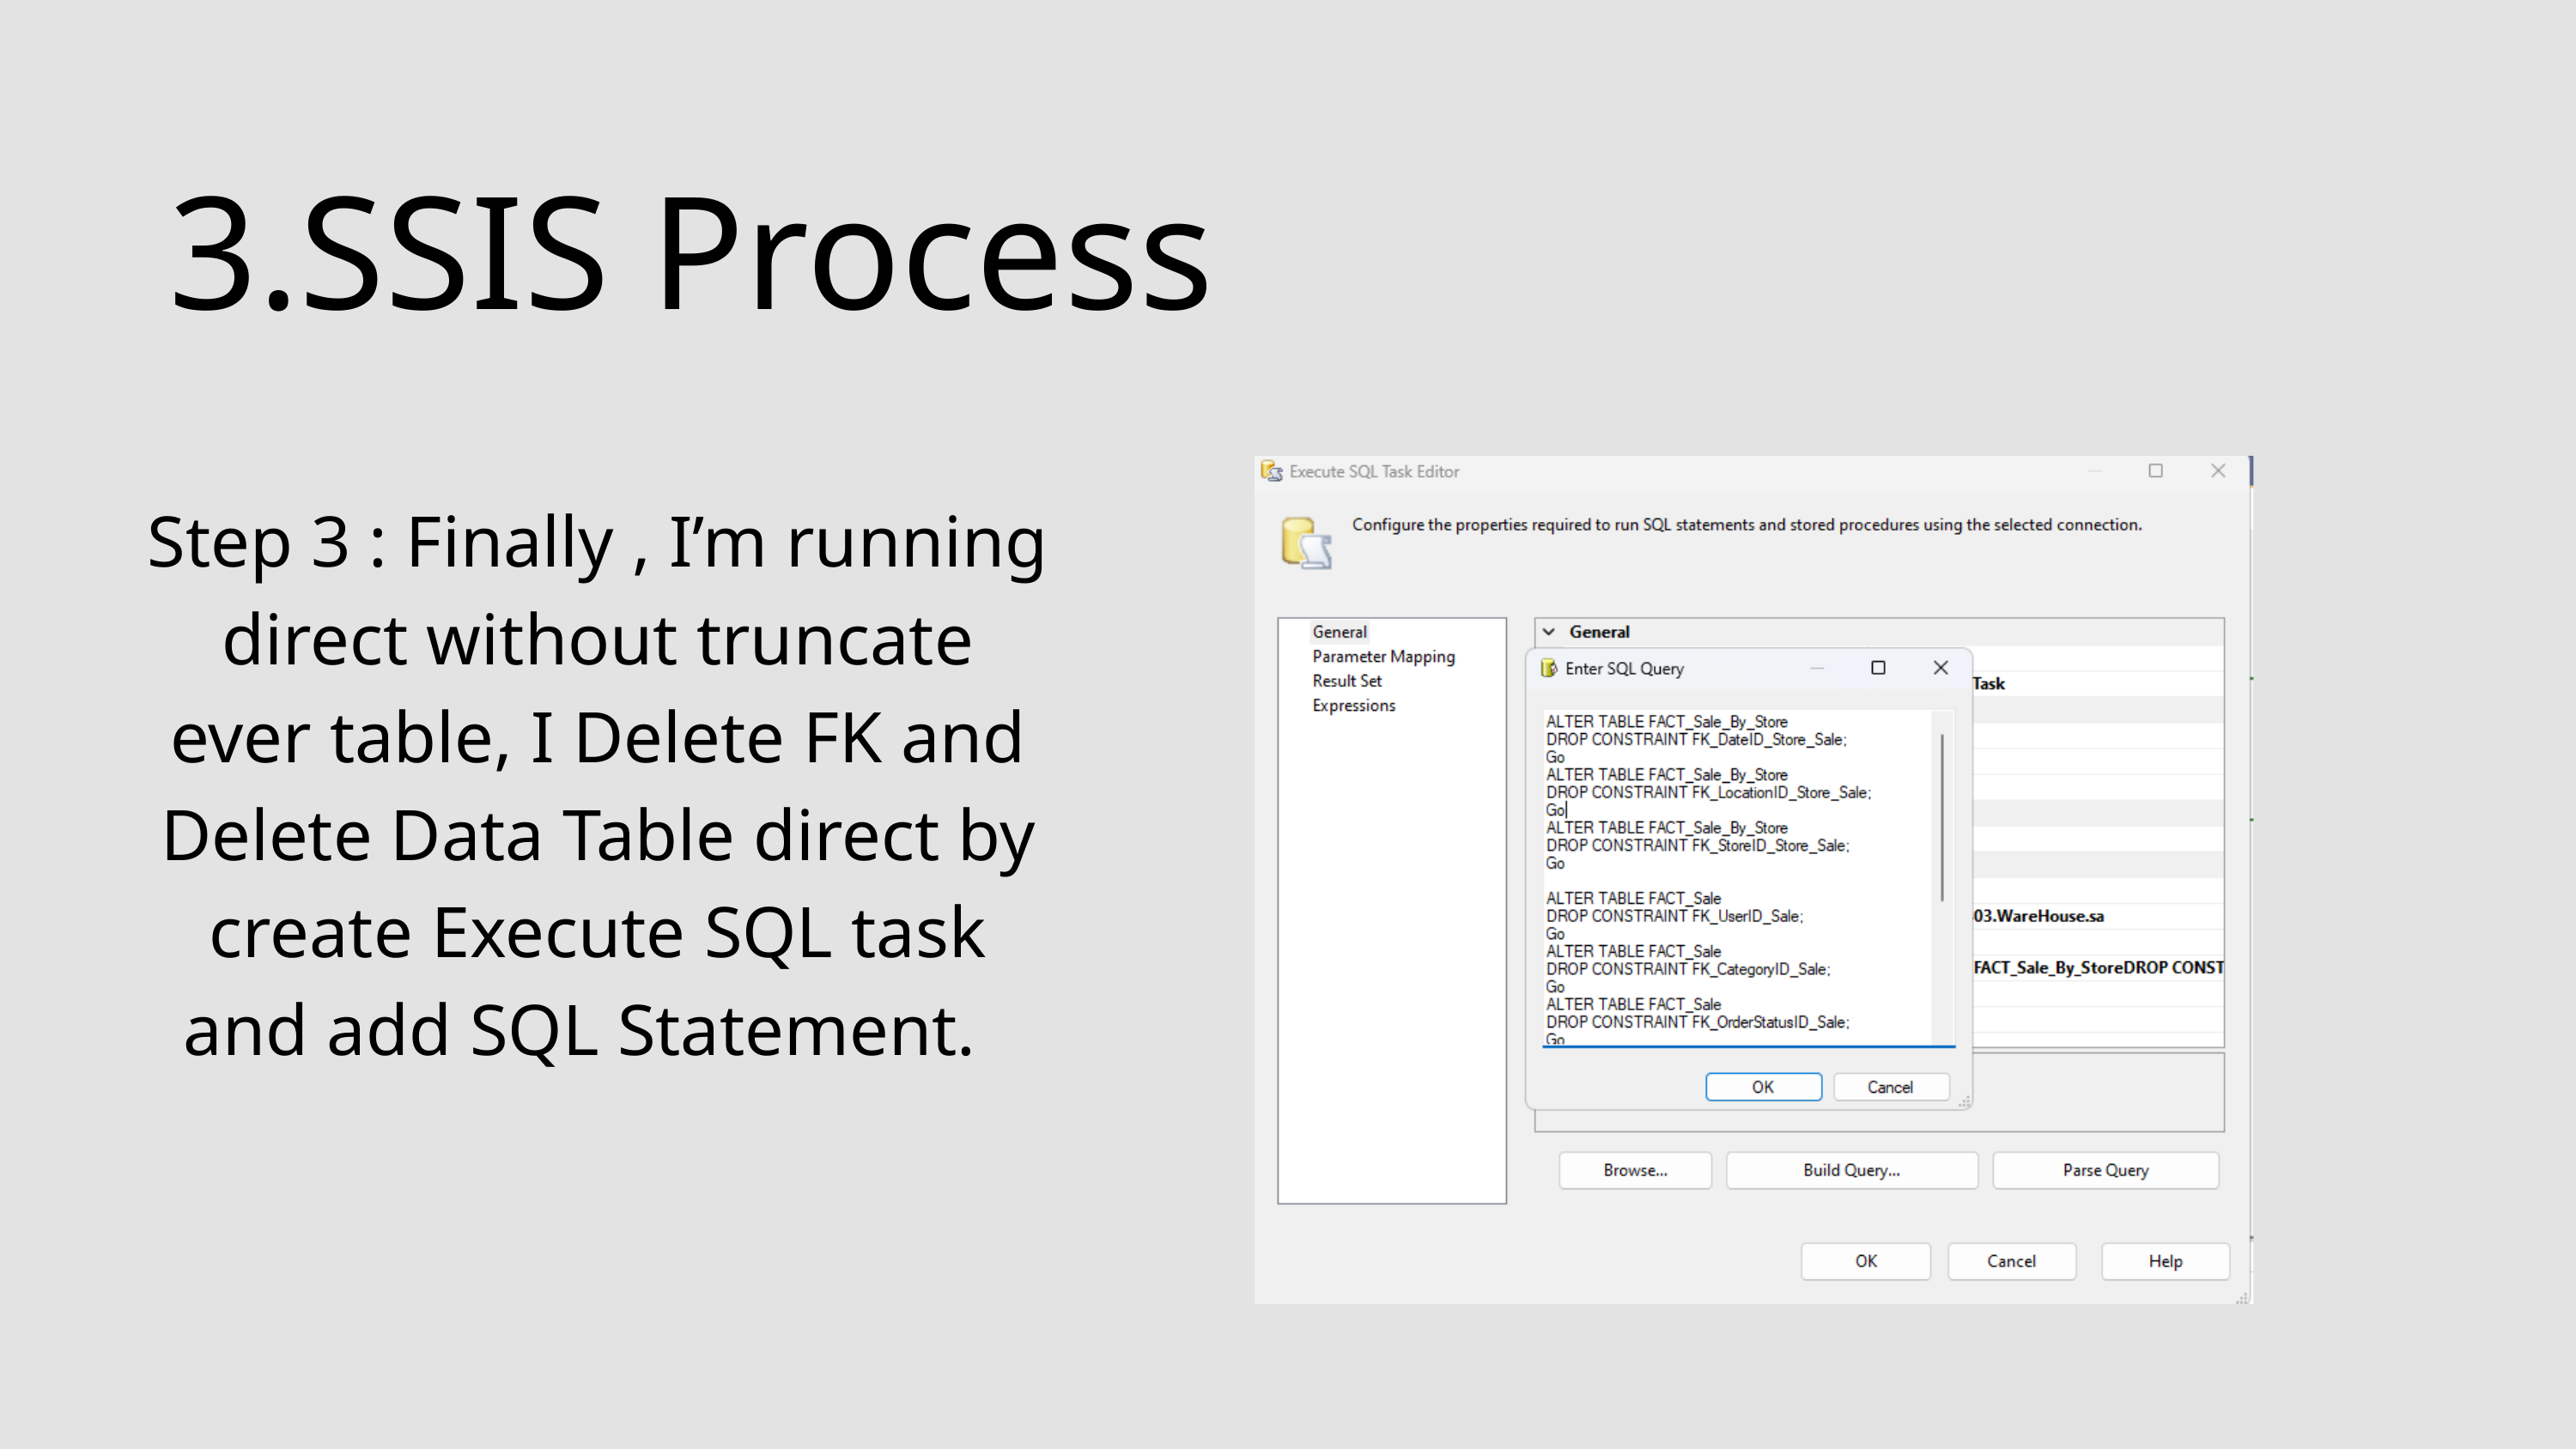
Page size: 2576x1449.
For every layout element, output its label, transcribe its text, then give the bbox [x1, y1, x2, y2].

text_box 3.SSIS Process [100, 122, 1283, 342]
text_box Step 3 : Finally , I’m running direct without truncate ever table, I Delete FK and Delete Data Table direct by create Execute SQL task and add SQL Statement. [144, 483, 1052, 1070]
text_box [1255, 456, 2254, 1304]
